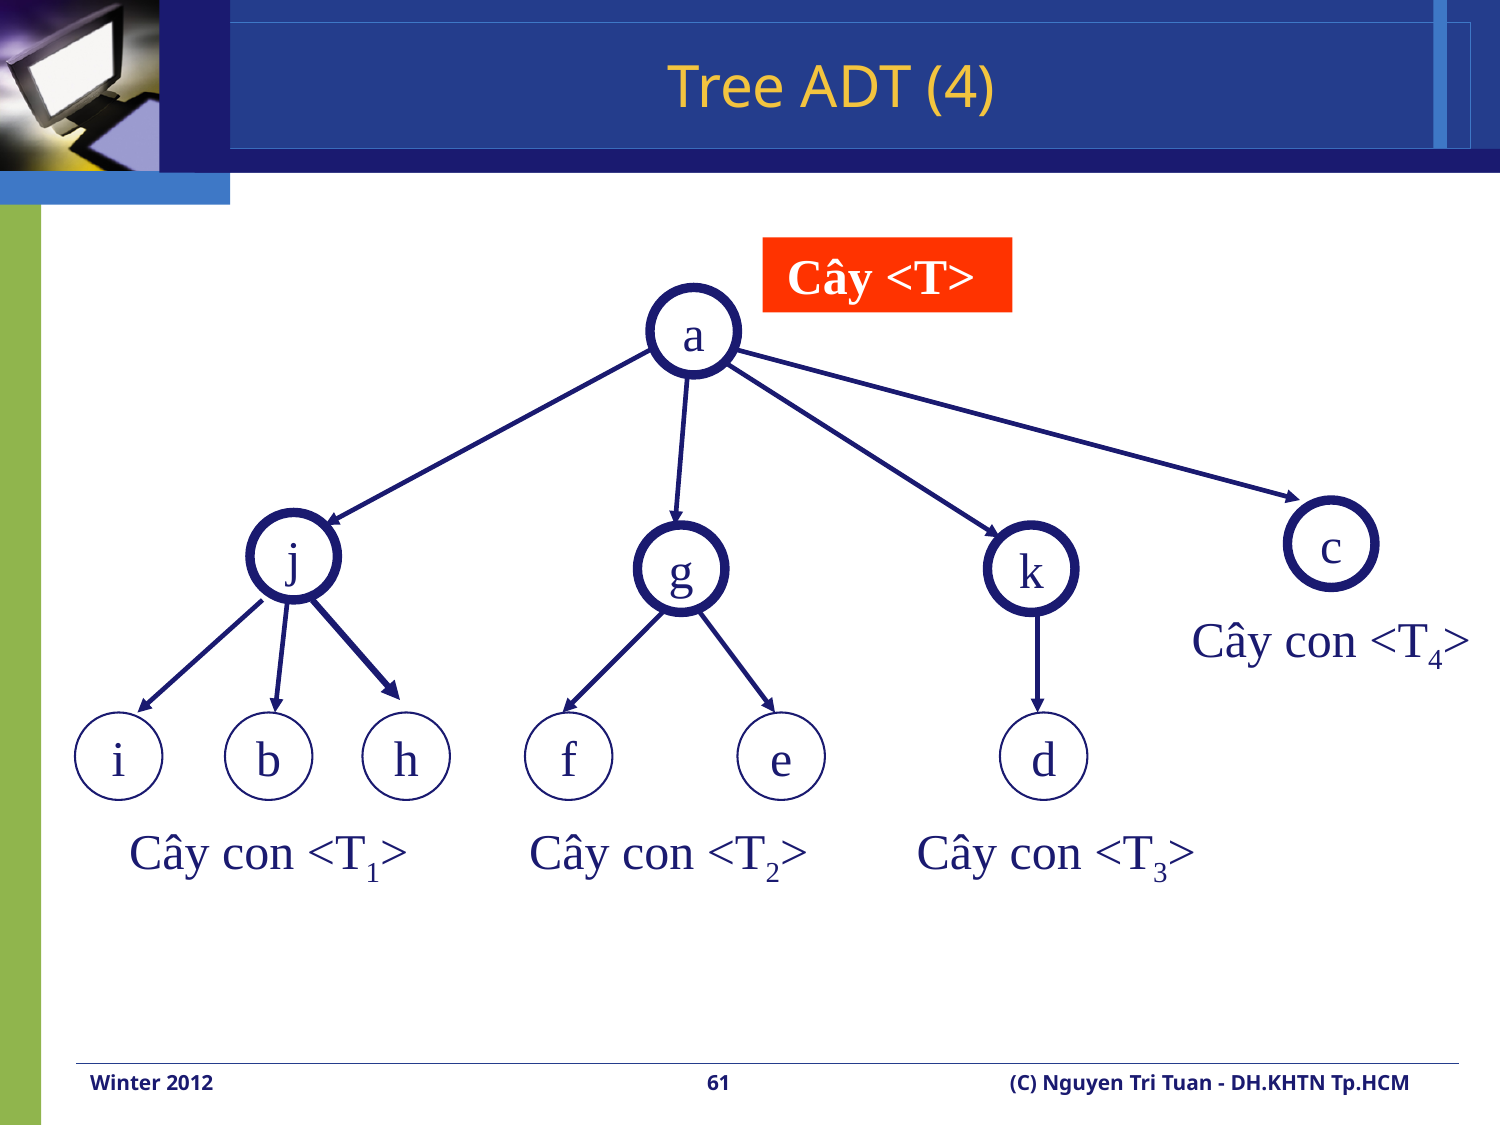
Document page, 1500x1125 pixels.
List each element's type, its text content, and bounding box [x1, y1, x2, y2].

text_box d [999, 712, 1088, 800]
text_box [137, 599, 263, 713]
text_box Cây con <T4> [1175, 600, 1500, 700]
text_box Cây con <T2> [462, 812, 849, 888]
footer (C) Nguyen Tri Tuan - DH.KHTN Tp.HCM [887, 1062, 1426, 1125]
slide_number Winter 2012 [74, 1062, 426, 1125]
text_box [270, 599, 288, 713]
text_box [1031, 612, 1044, 713]
text_box [669, 374, 688, 526]
text_box j [249, 512, 338, 600]
picture [0, 0, 159, 171]
text_box c [1287, 499, 1375, 588]
text_box [312, 599, 400, 700]
list Cây con <T1> [62, 812, 488, 913]
text_box Cây <T> [762, 237, 1013, 313]
slide_number 61 [599, 1062, 838, 1125]
text_box a [649, 287, 738, 375]
title Tree ADT (4) [225, 38, 1438, 131]
text_box g [637, 524, 725, 613]
text_box Cây con <T3> [849, 812, 1275, 913]
text_box [562, 612, 663, 713]
text_box h [362, 712, 450, 800]
text_box [699, 612, 775, 713]
text_box b [224, 712, 313, 800]
text_box [737, 349, 1300, 503]
text_box f [524, 712, 613, 800]
text_box i [74, 712, 163, 800]
text_box [724, 362, 1000, 538]
text_box e [737, 712, 825, 800]
text_box k [987, 524, 1075, 613]
text_box [324, 349, 651, 526]
